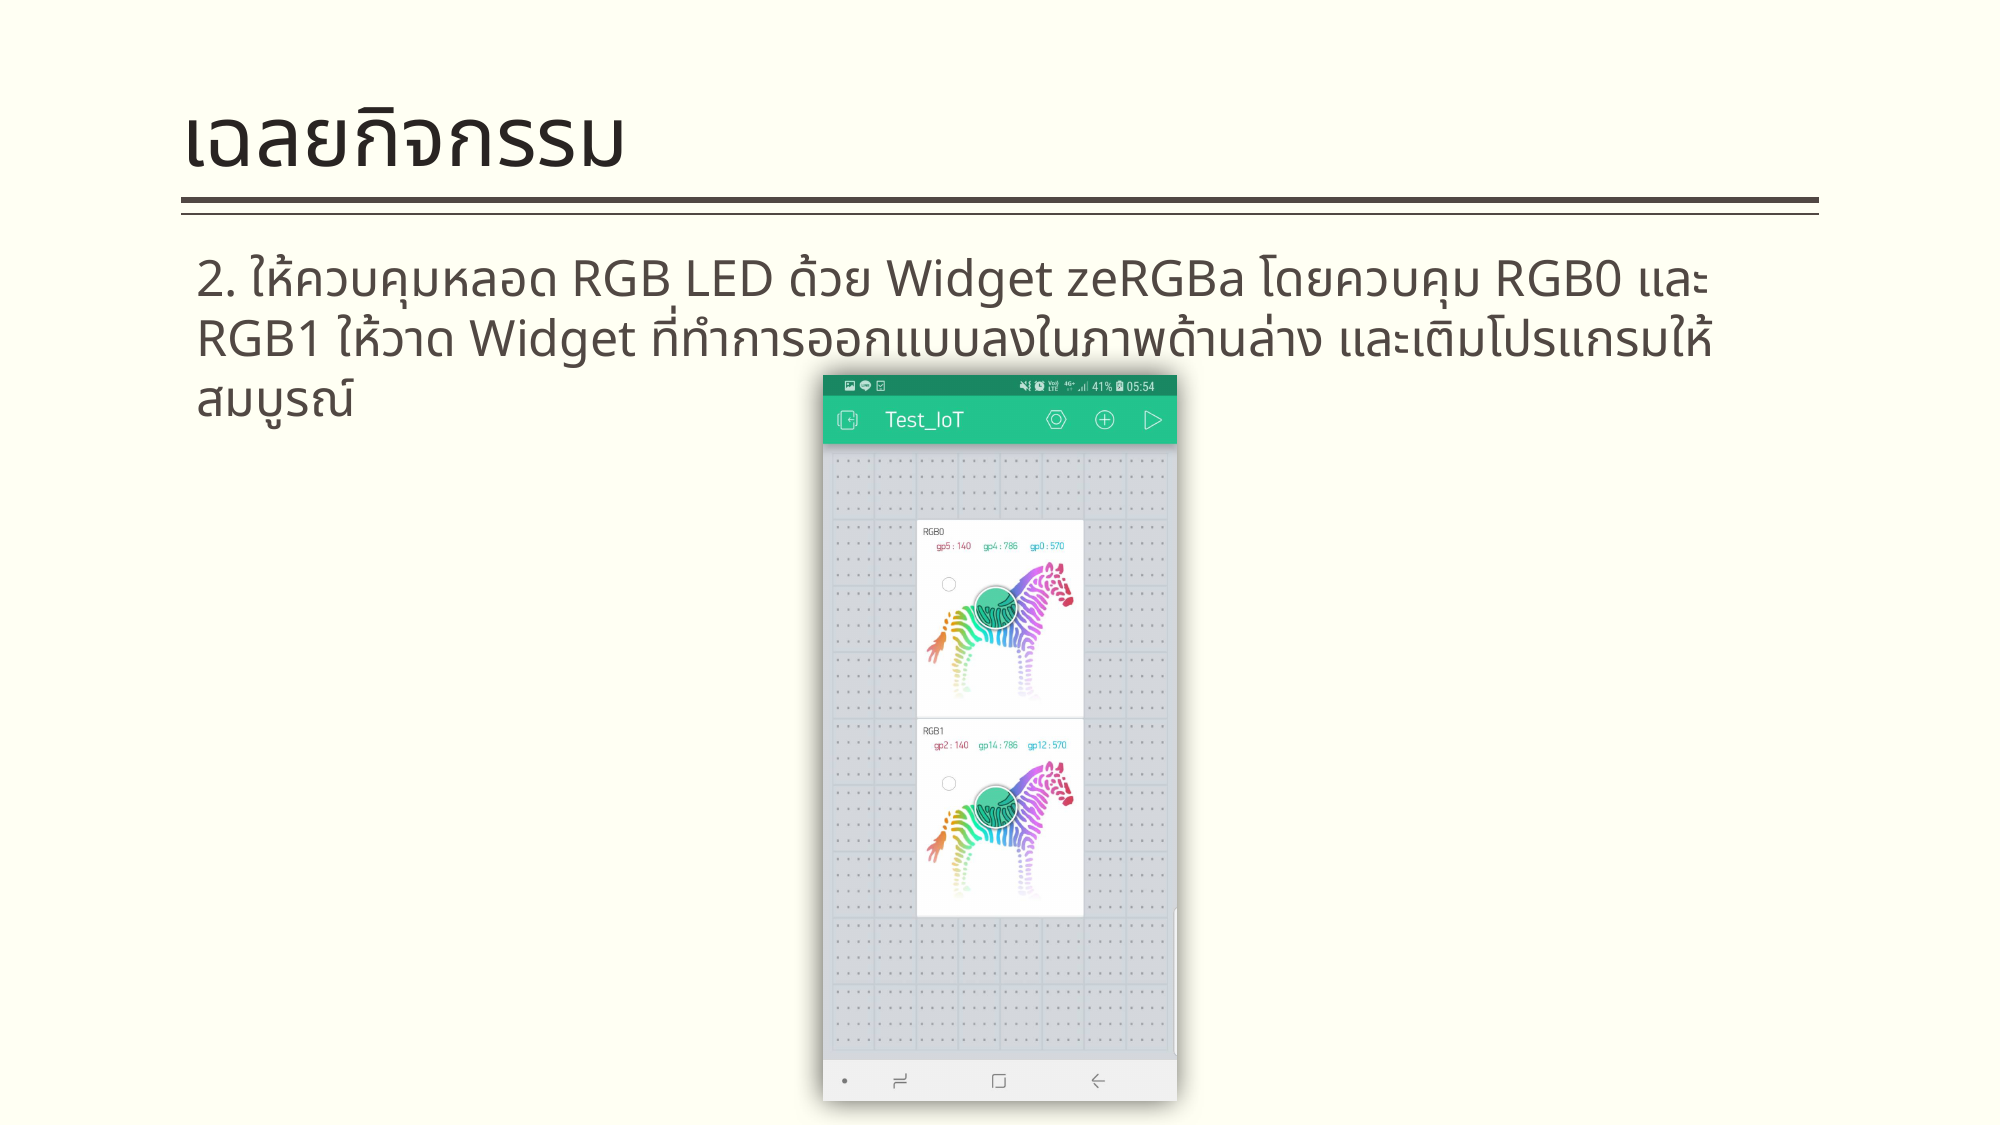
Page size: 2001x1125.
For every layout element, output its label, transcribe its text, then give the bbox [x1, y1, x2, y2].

text_box 2. ให้ควบคุมหลอด RGB LED ด้วย Widget zeRGBa โดยควบคุม RGB0 และ RGB1 ให้วาด Widget ที่ทำการออกแบบลงในภาพด้านล่าง และเติมโปรแกรมให้สมบูรณ์ [181, 239, 1819, 435]
title เฉลยกิจกรรม [181, 12, 1819, 193]
picture [823, 375, 1177, 1101]
